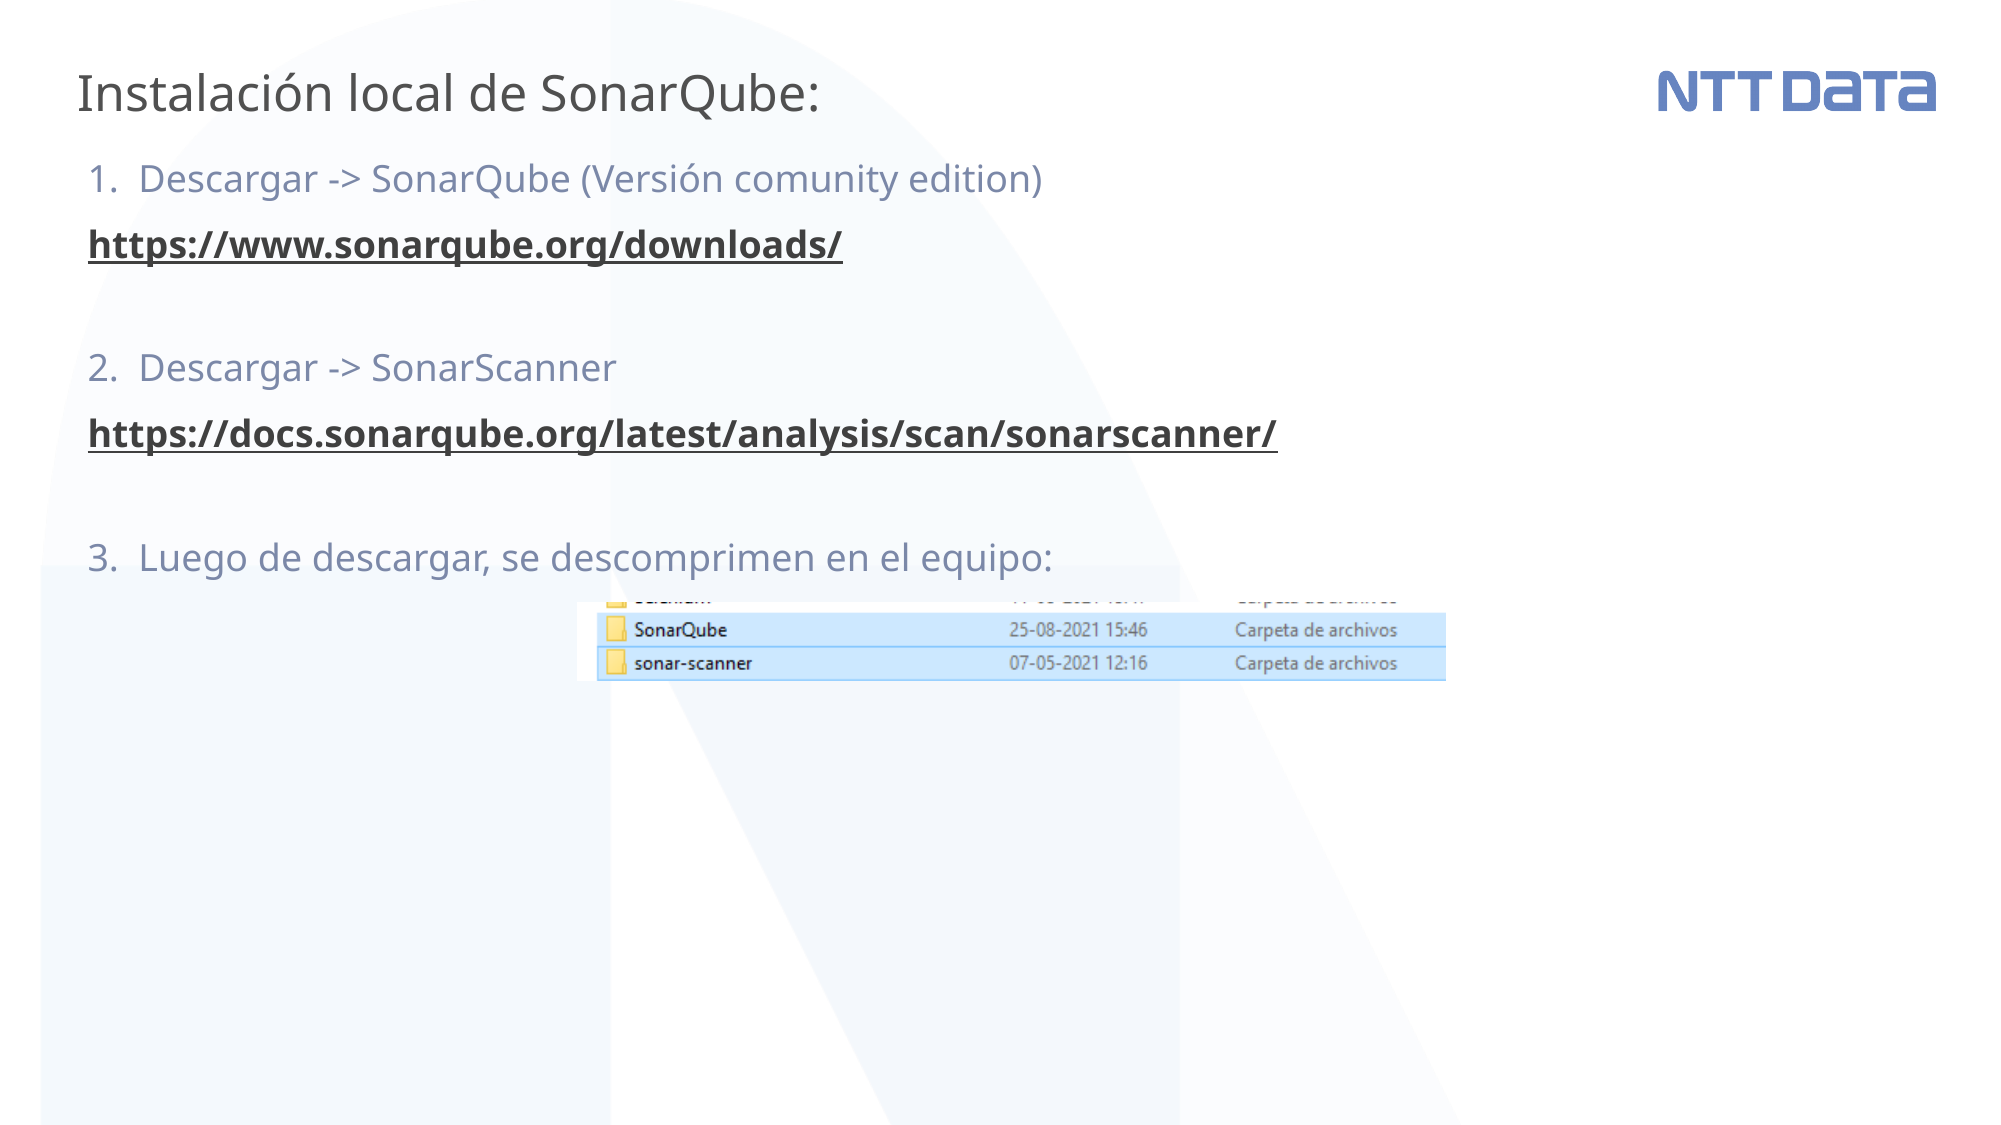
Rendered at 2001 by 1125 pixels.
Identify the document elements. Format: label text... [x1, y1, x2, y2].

picture [577, 602, 1446, 681]
list 1. Descargar -> SonarQube (Versión comunity edition) https://www.sonarqube.org/downloads/ ‍ 2. Descargar -> SonarScanner https://docs.sonarqube.org/latest/analysis/scan/sonarscanner/ 3. Luego de descargar, se descomprimen en el equipo: [72, 152, 1938, 1092]
title Instalación local de SonarQube: [62, 0, 1183, 191]
picture [1638, 50, 1956, 132]
